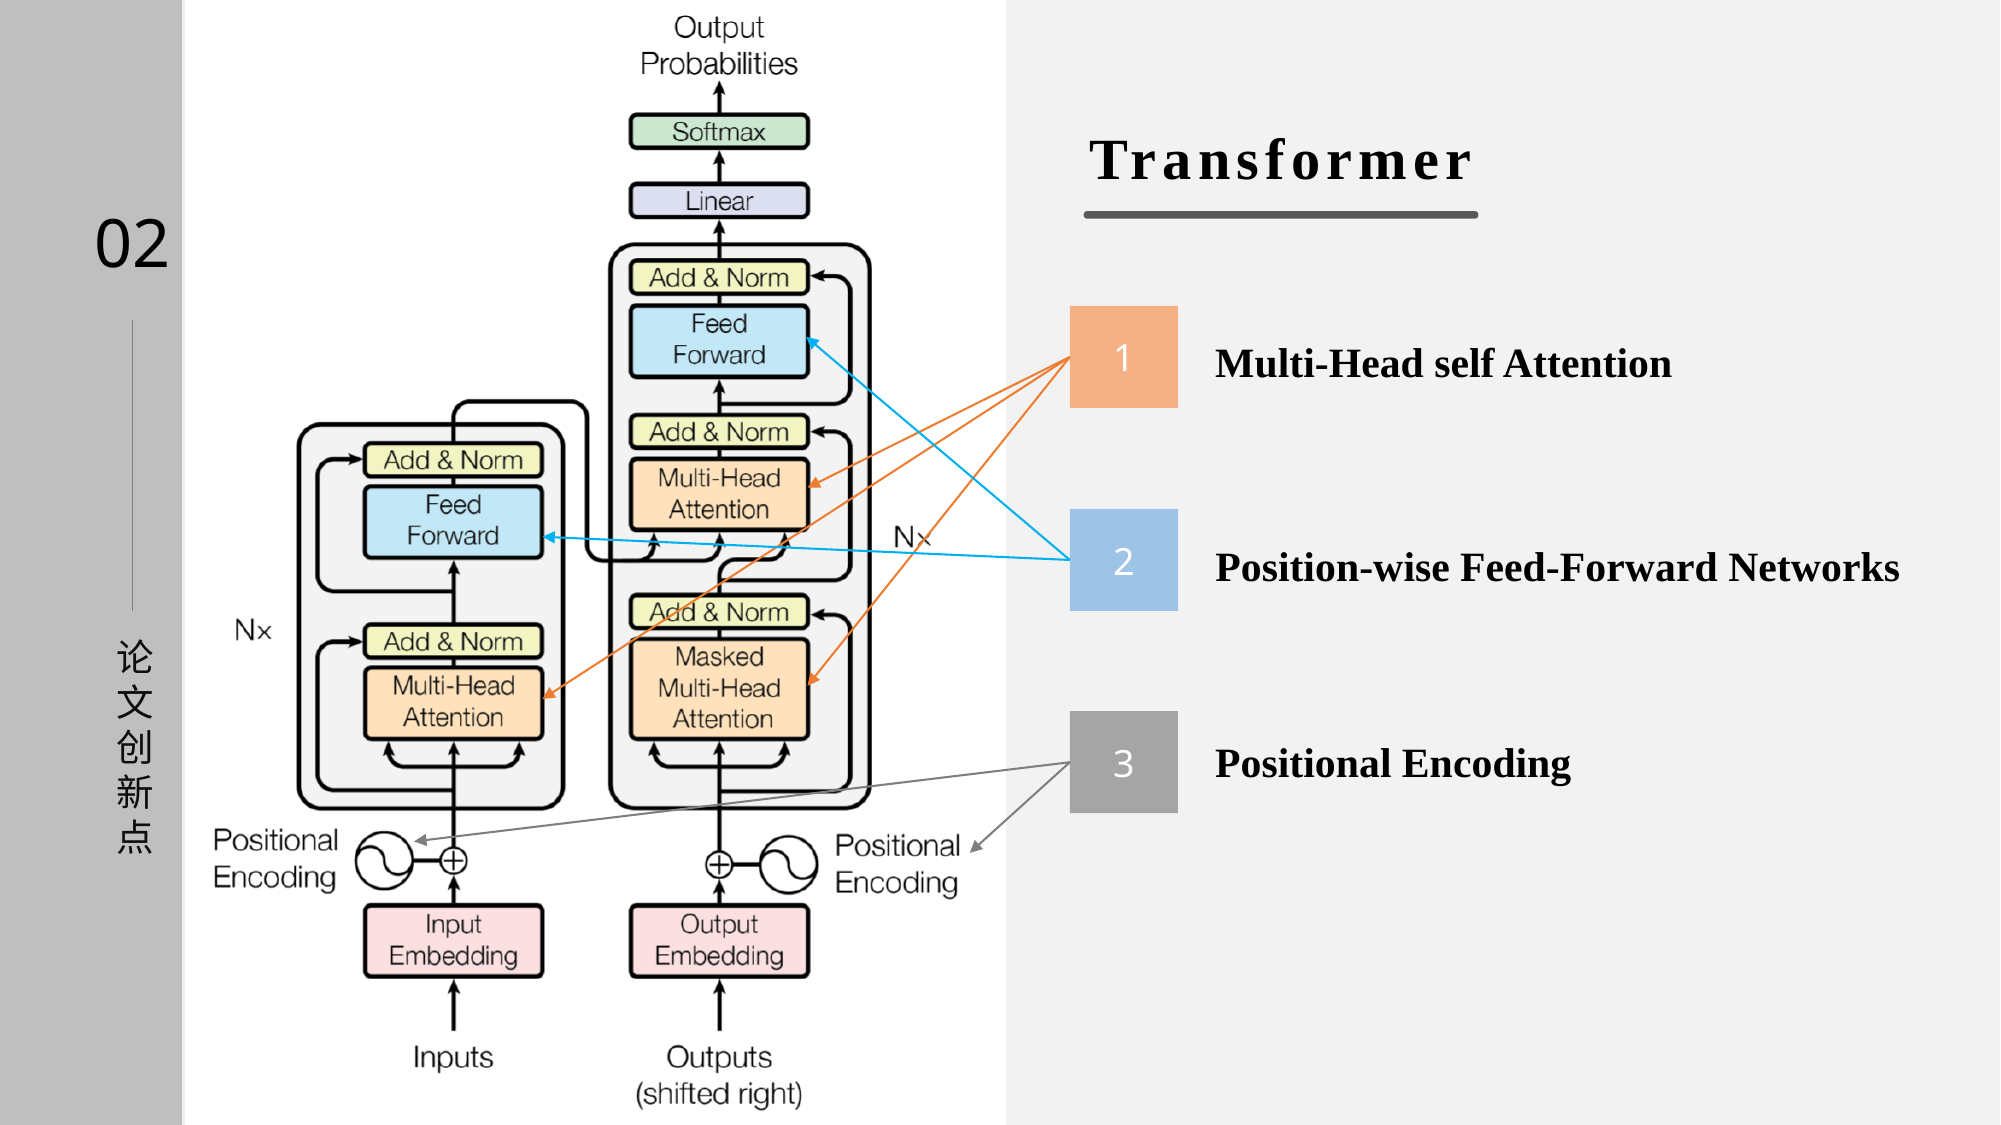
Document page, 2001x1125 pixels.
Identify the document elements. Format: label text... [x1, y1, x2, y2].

text_box 1 [1069, 305, 1179, 409]
text_box 论文创新点 [101, 626, 164, 867]
text_box Position-wise Feed-Forward Networks [1200, 517, 1993, 598]
text_box 2 [1070, 508, 1179, 612]
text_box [969, 762, 1070, 853]
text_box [542, 536, 1070, 560]
text_box 3 [1069, 710, 1179, 814]
text_box Multi-Head self Attention [1200, 313, 1864, 394]
text_box [1082, 210, 1480, 220]
text_box Transformer [1075, 113, 1487, 199]
picture [185, 0, 1006, 1125]
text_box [542, 560, 1070, 699]
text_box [542, 356, 806, 536]
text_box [806, 336, 1070, 536]
text_box 02 [79, 193, 185, 289]
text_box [414, 762, 969, 842]
text_box Positional Encoding [1200, 713, 1864, 793]
